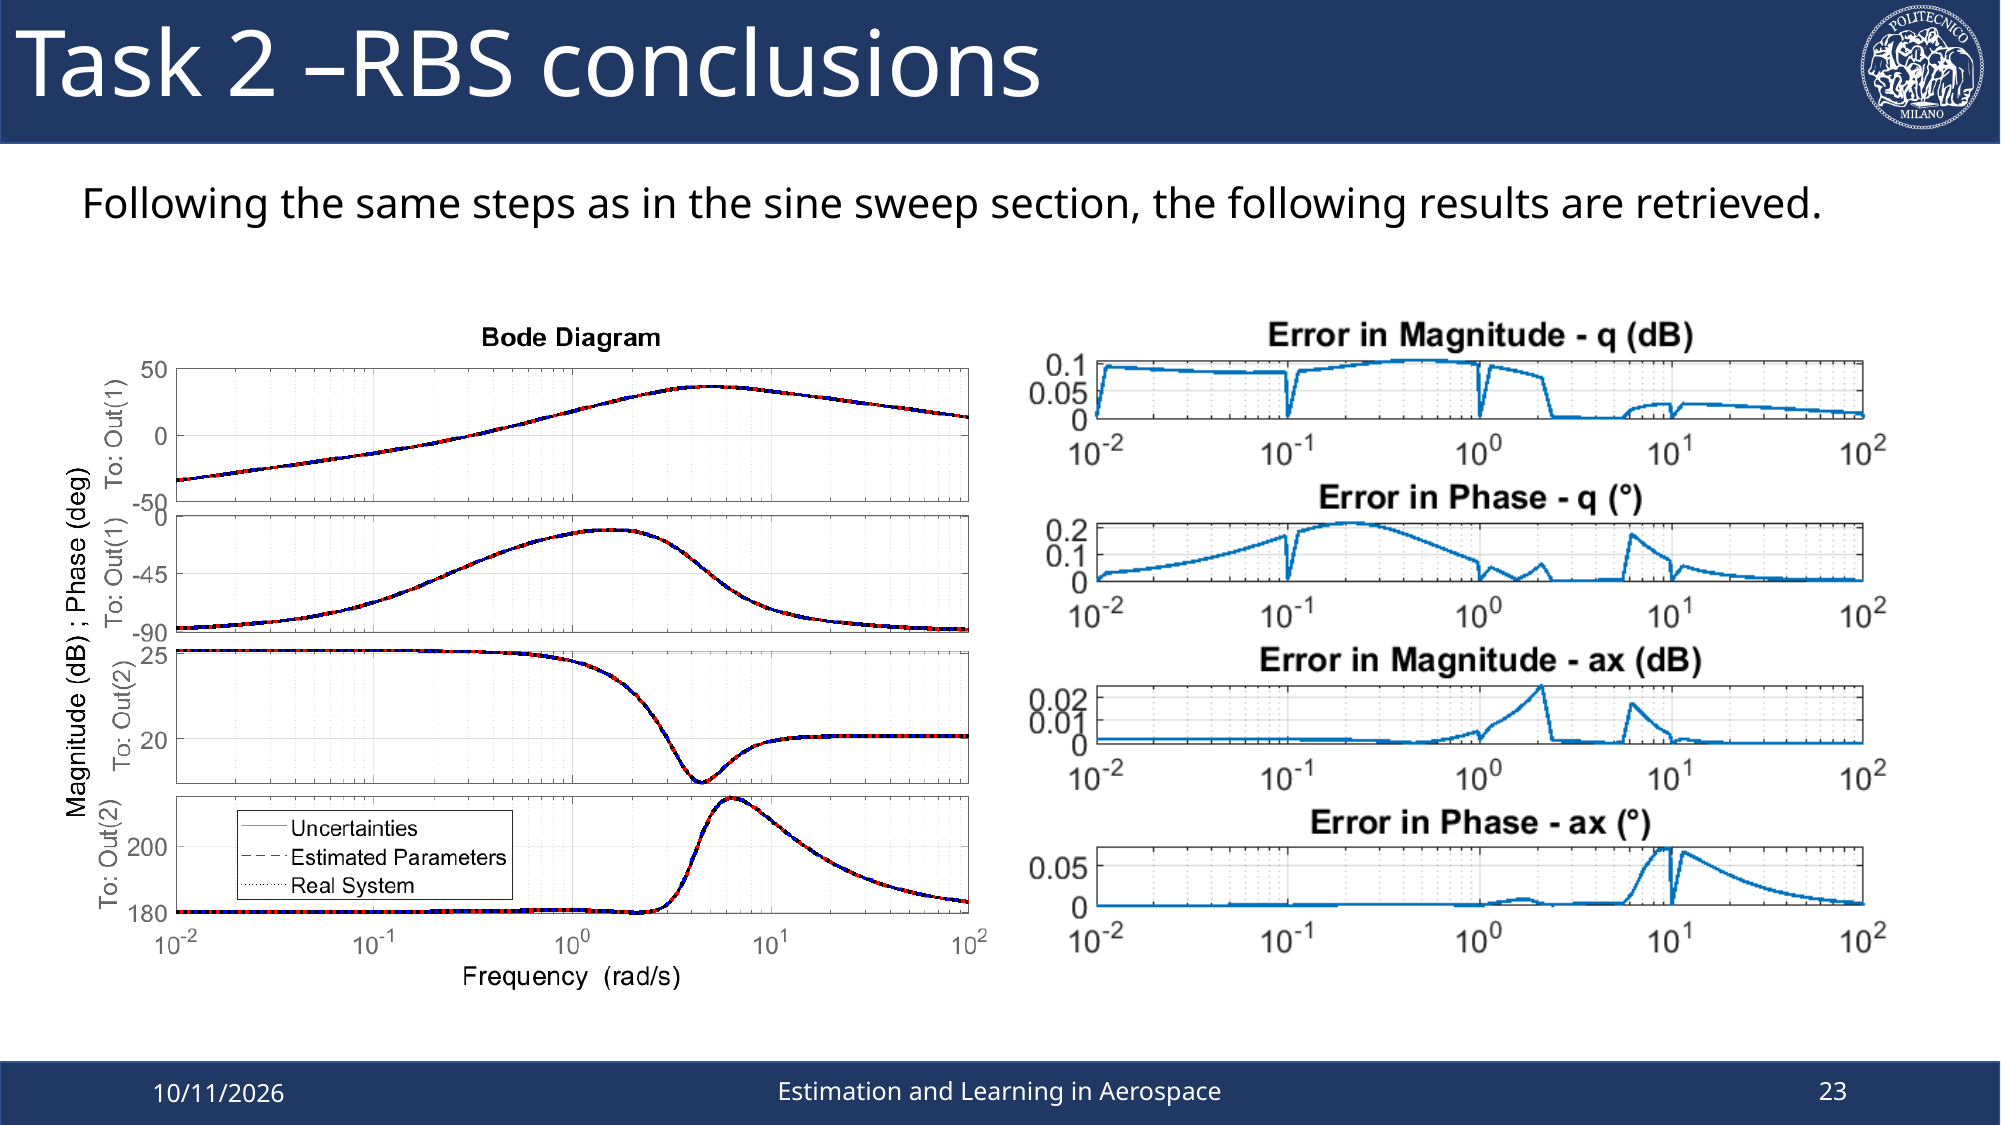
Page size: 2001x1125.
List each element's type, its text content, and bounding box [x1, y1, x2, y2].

picture [27, 270, 1957, 1012]
title Task 2 –RBS conclusions [0, 0, 1725, 159]
slide_number 23 [1412, 1062, 1863, 1122]
picture [1809, 0, 2001, 150]
list Following the same steps as in the sine sweep section, the following results are retrieved. [66, 174, 1941, 293]
footer Estimation and Learning in Aerospace [662, 1062, 1338, 1122]
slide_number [137, 1064, 588, 1125]
